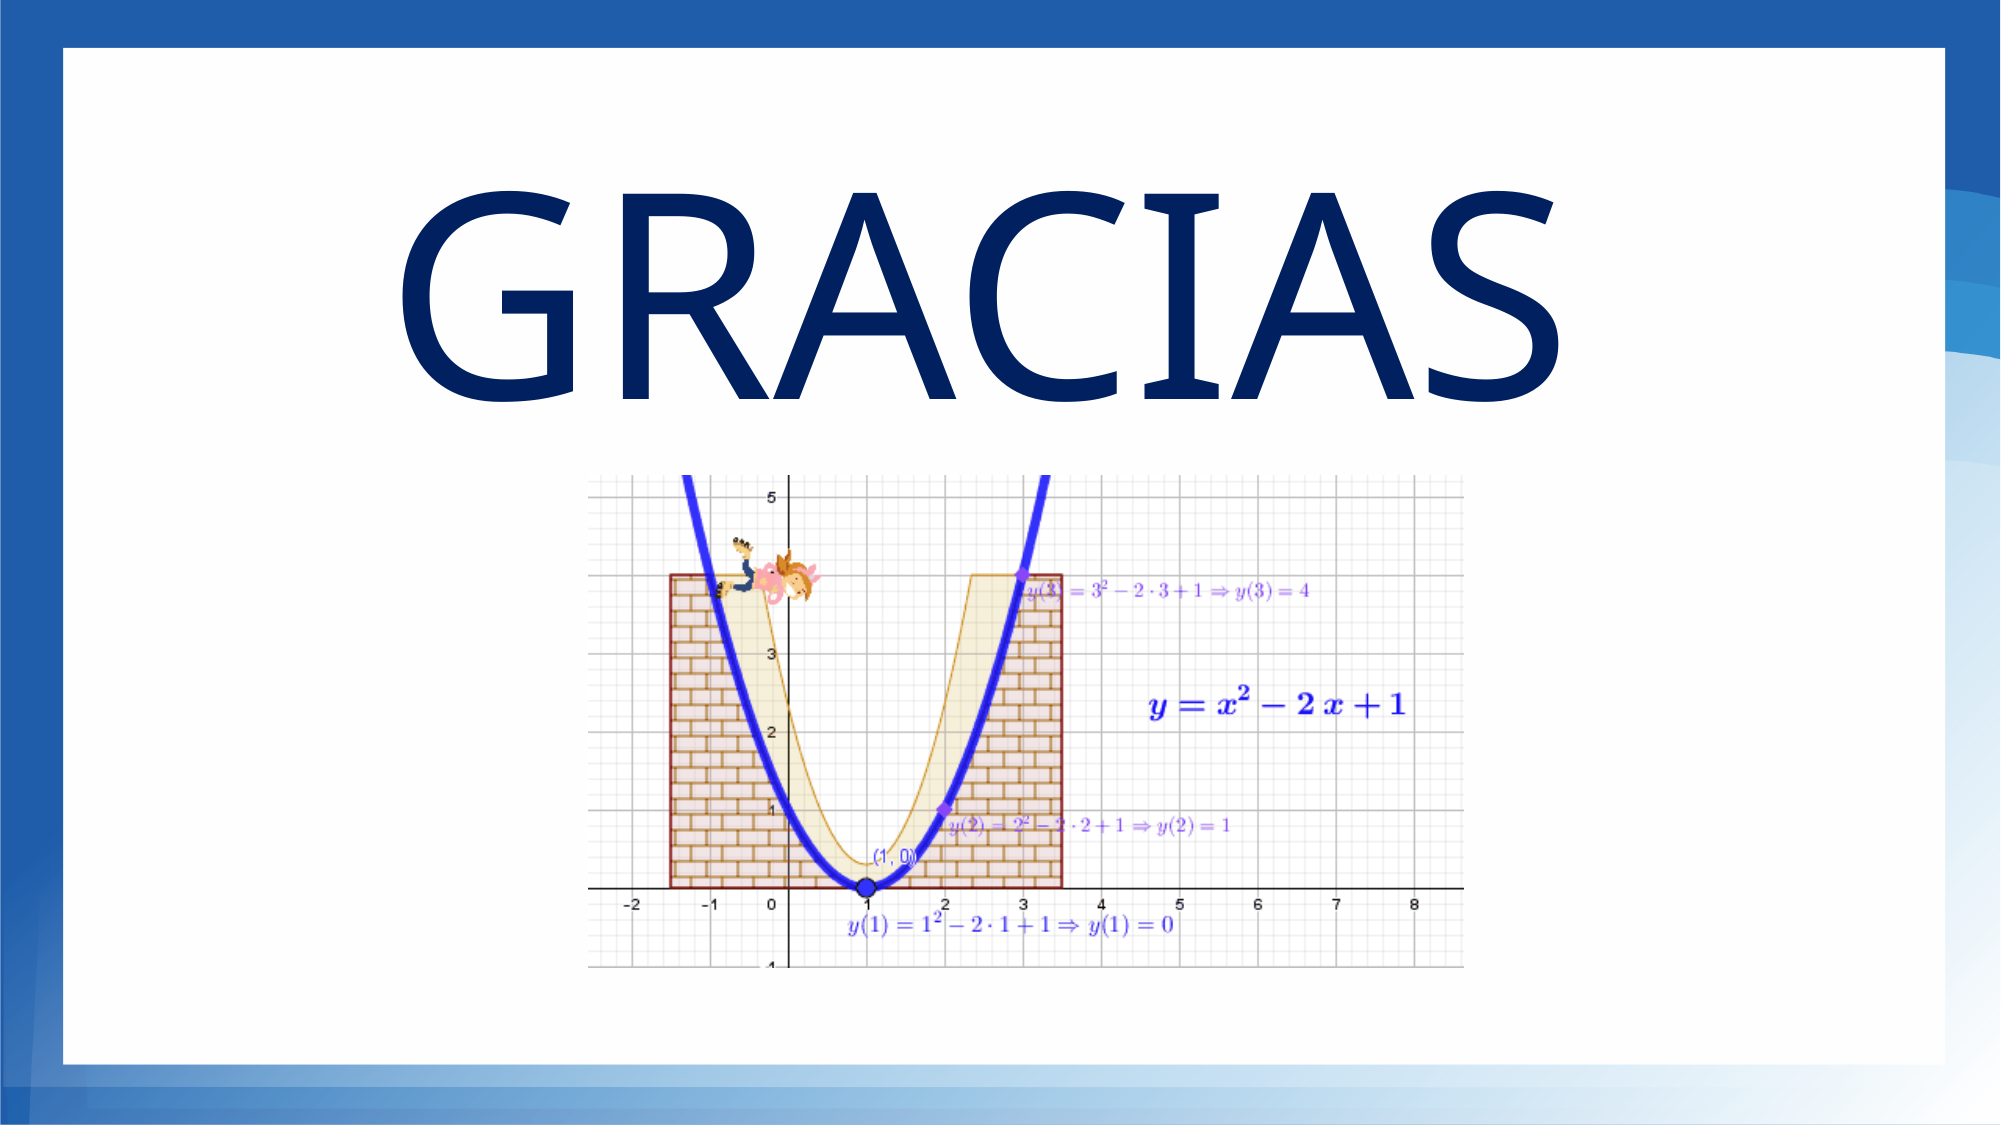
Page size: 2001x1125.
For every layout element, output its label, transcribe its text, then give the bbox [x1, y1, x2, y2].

picture [0, 0, 2001, 1125]
text_box GRACIAS [370, 104, 1682, 402]
